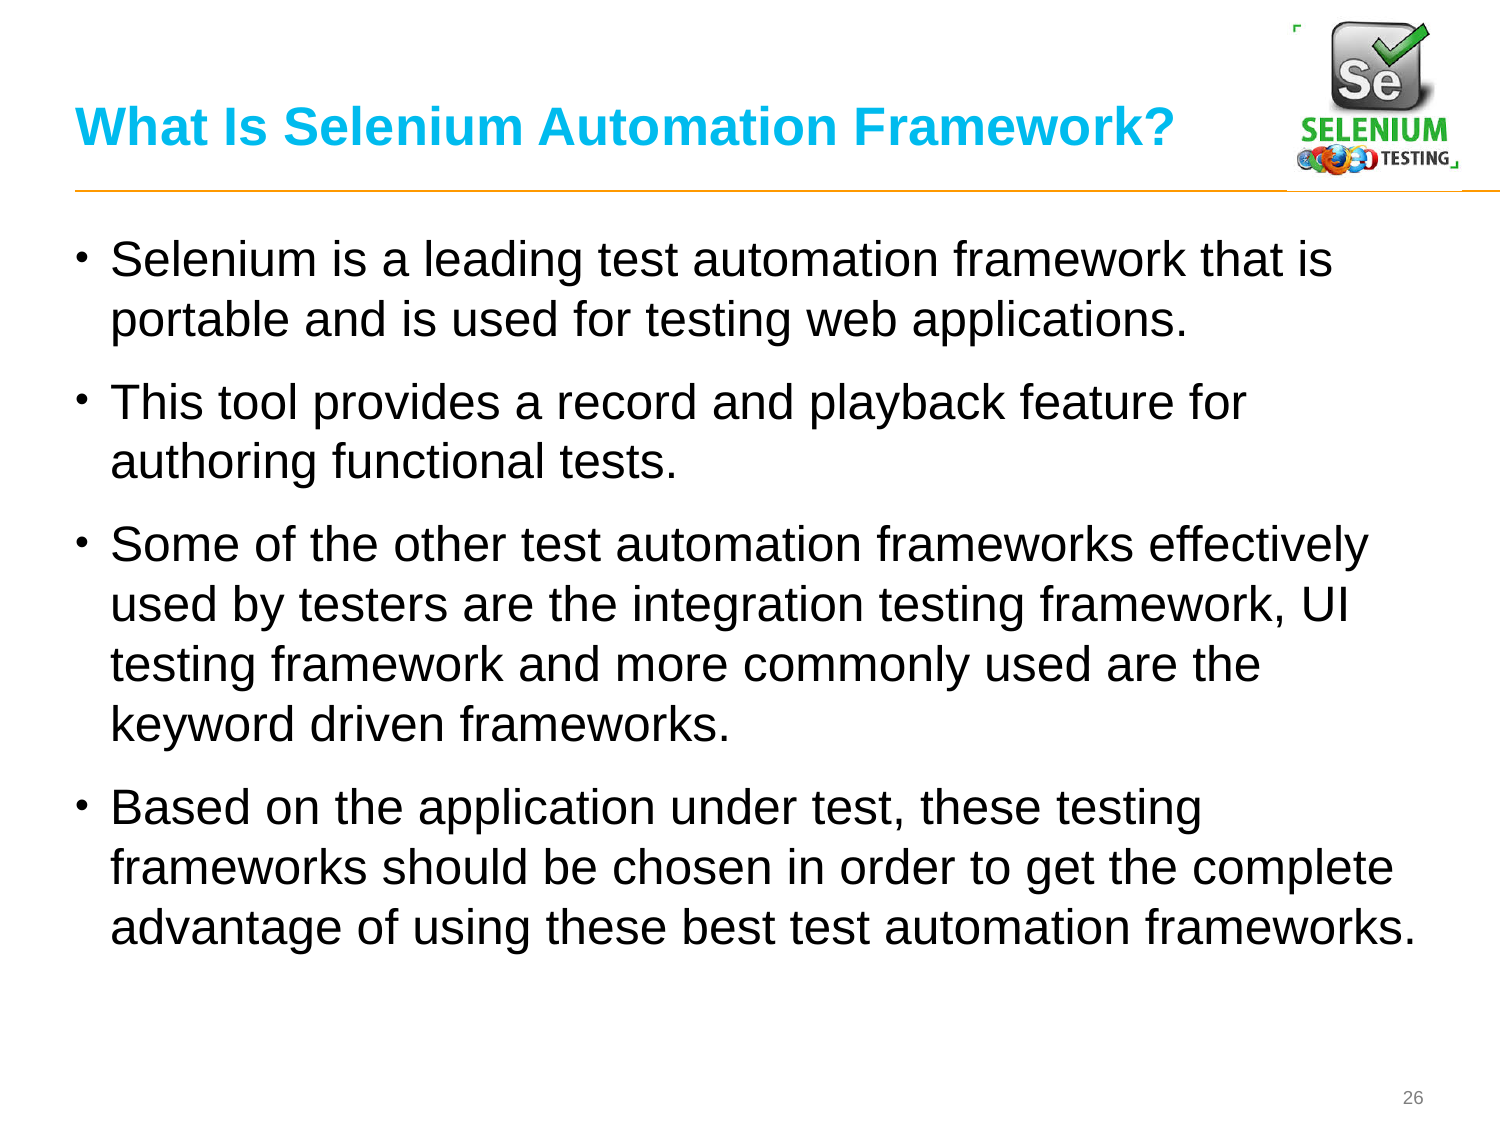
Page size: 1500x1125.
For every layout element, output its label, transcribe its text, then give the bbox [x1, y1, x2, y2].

picture [1287, 16, 1462, 191]
title What Is Selenium Automation Framework? [75, 27, 1422, 157]
list Selenium is a leading test automation framework that is portable and is used for testing web applications. This tool provides a record and playback feature for authoring functional tests. Some of the other test automation frameworks effectively used by testers are the integration testing framework, UI testing framework and more commonly used are the keyword driven frameworks. Based on the application under test, these testing frameworks should be chosen in order to get the complete advantage of using these best test automation frameworks. [75, 226, 1425, 1018]
